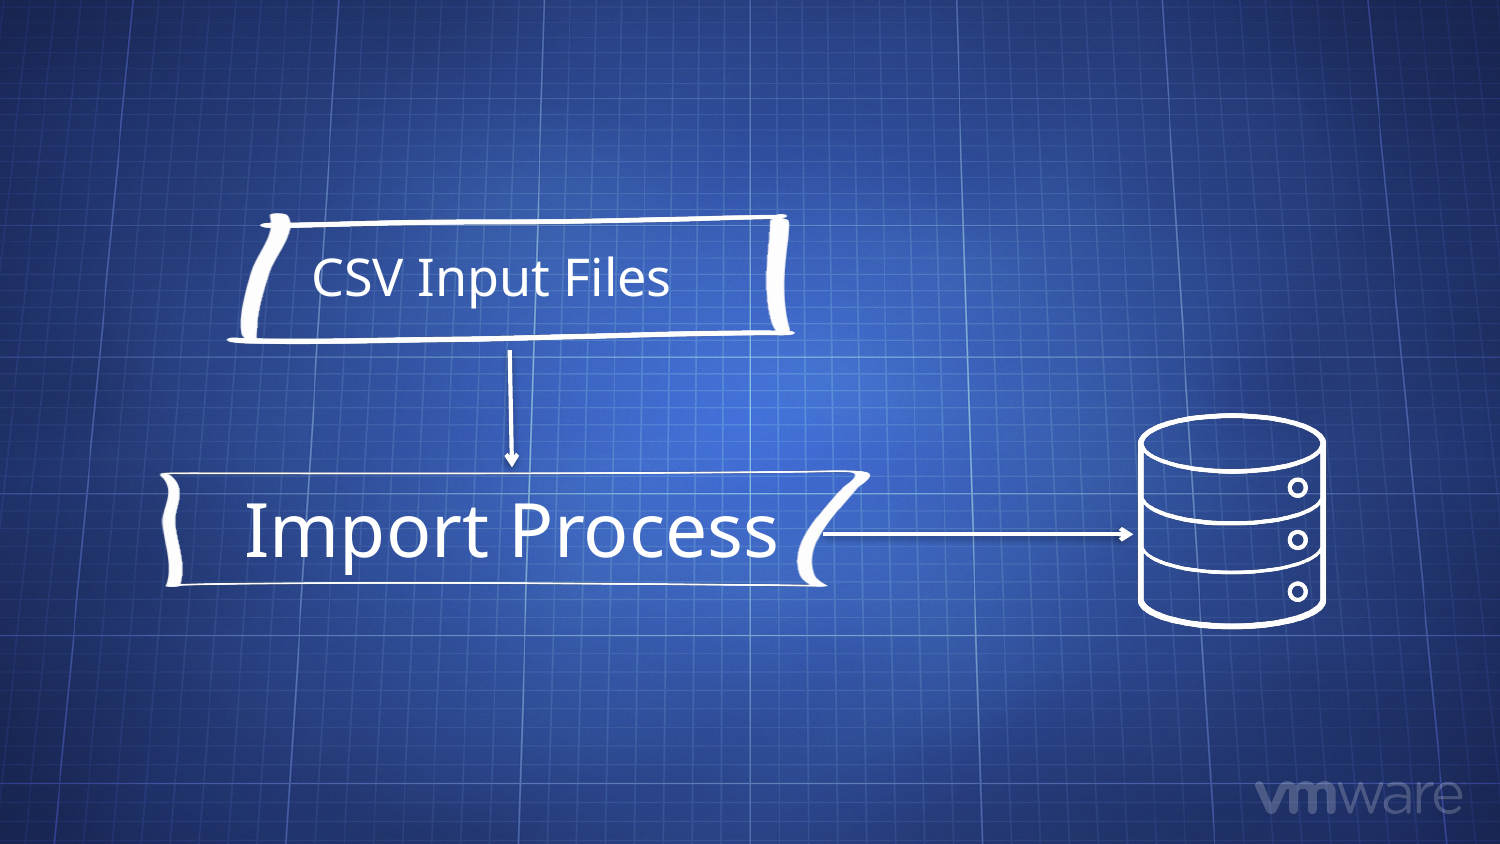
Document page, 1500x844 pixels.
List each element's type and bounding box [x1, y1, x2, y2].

picture [0, 0, 1500, 844]
text_box [141, 204, 1359, 639]
